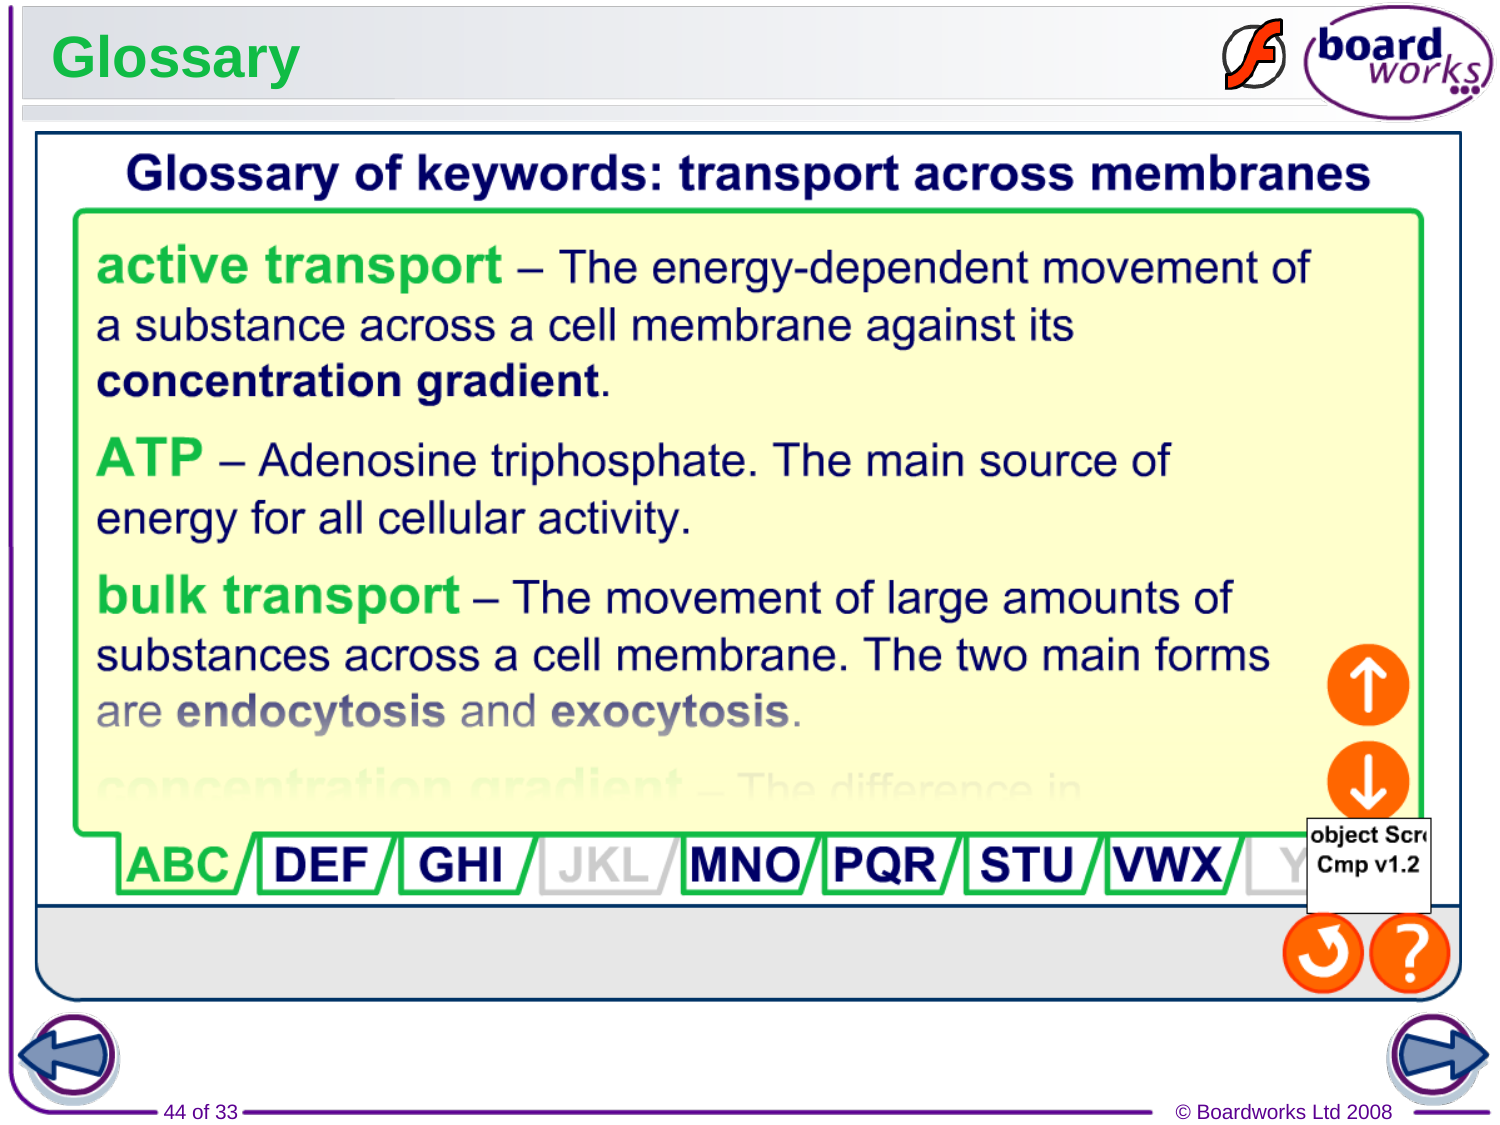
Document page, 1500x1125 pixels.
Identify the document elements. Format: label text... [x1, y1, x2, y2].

title Glossary [36, 8, 1225, 100]
picture [0, 0, 1500, 1125]
